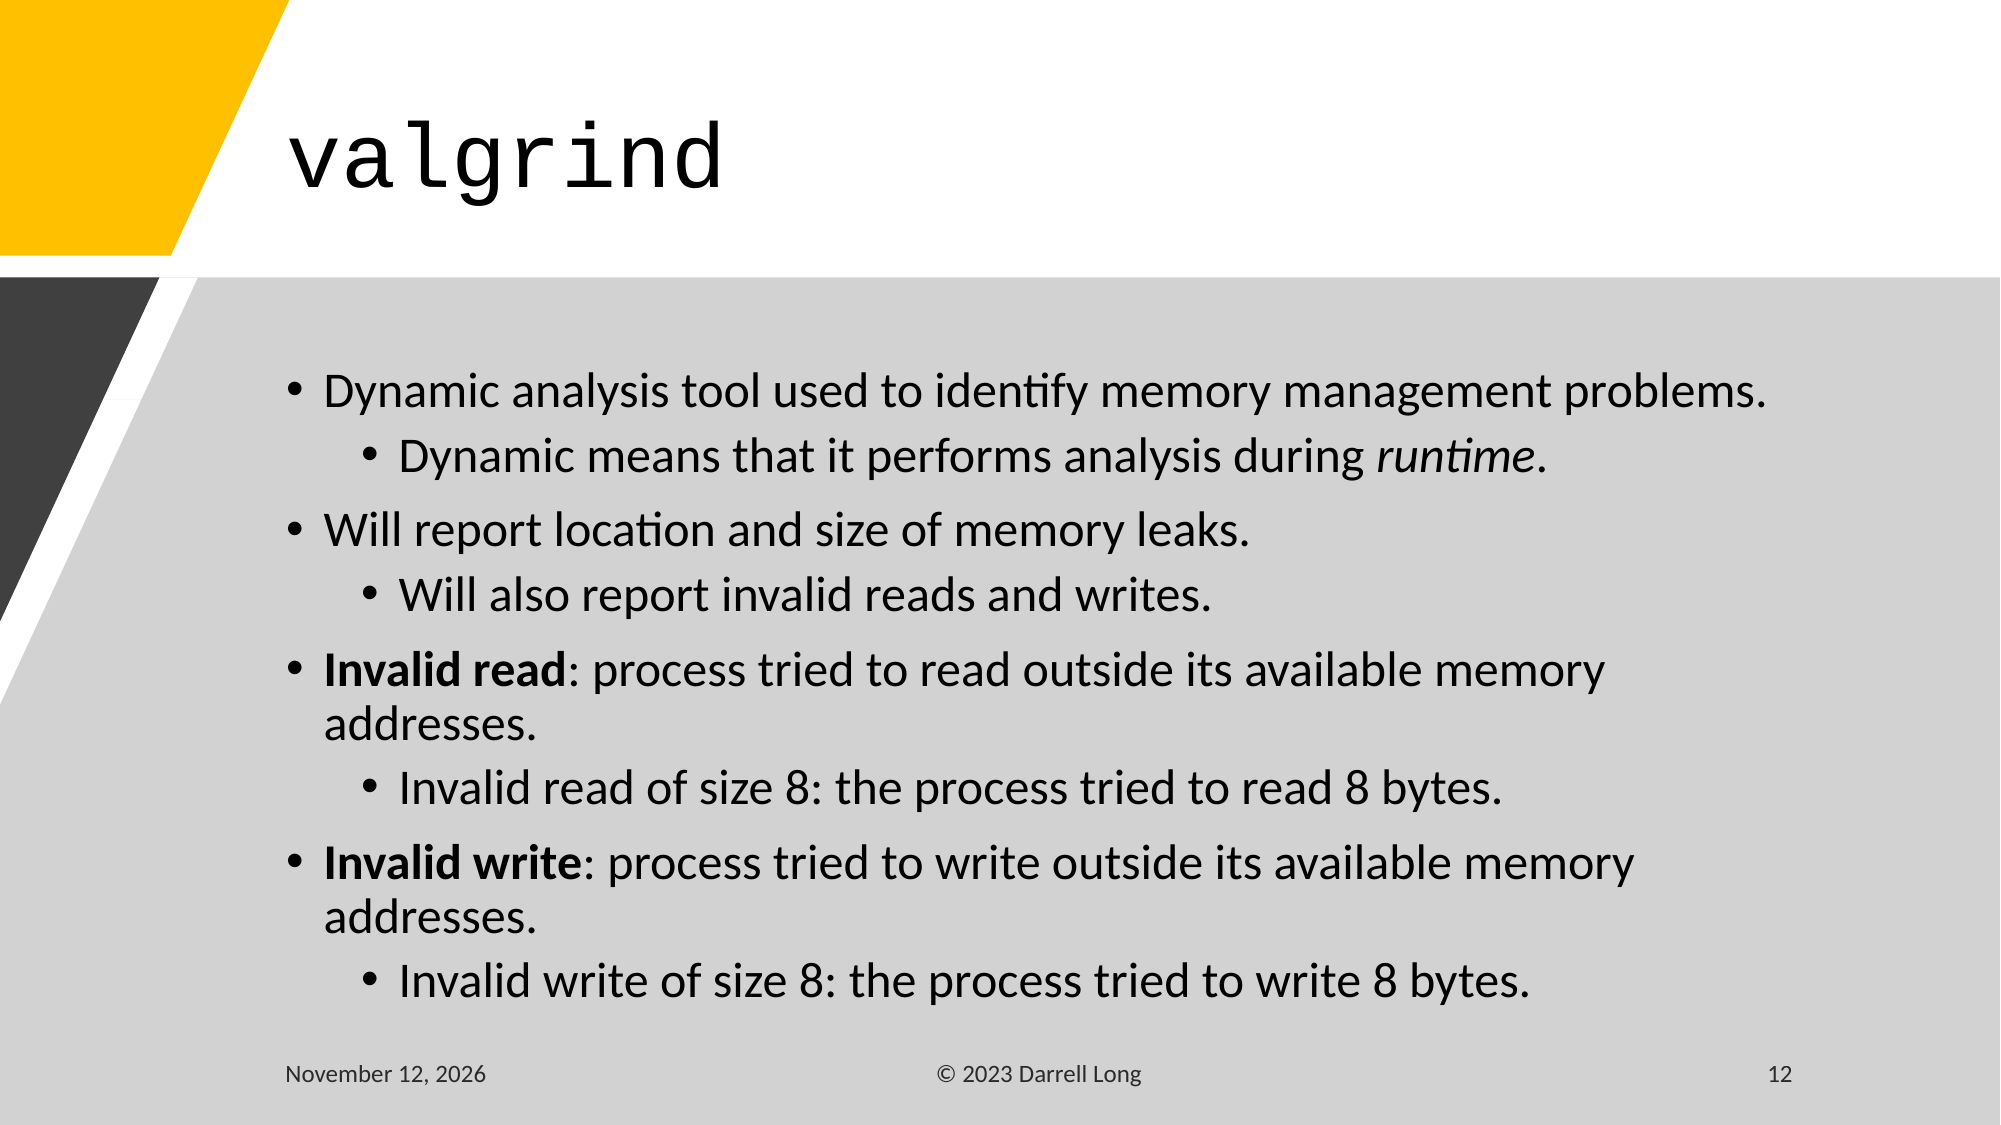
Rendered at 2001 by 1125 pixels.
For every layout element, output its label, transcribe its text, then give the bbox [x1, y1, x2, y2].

title valgrind [271, 60, 1808, 255]
text_box [0, 0, 291, 257]
text_box [0, 276, 162, 622]
footer © 2023 Darrell Long [701, 1042, 1377, 1103]
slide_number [270, 1042, 587, 1103]
text_box [0, 276, 2000, 1125]
list Dynamic analysis tool used to identify memory management problems. Dynamic means that it performs analysis during runtime. Will report location and size of memory leaks. Will also report invalid reads and writes. Invalid read: process tried to read outside its available memory addresses. Invalid read of size 8: the process tried to read 8 bytes. Invalid write: process tried to write outside its available memory addresses. Invalid write of size 8: the process tried to write 8 bytes. [271, 356, 1808, 1020]
slide_number 12 [1491, 1042, 1808, 1103]
